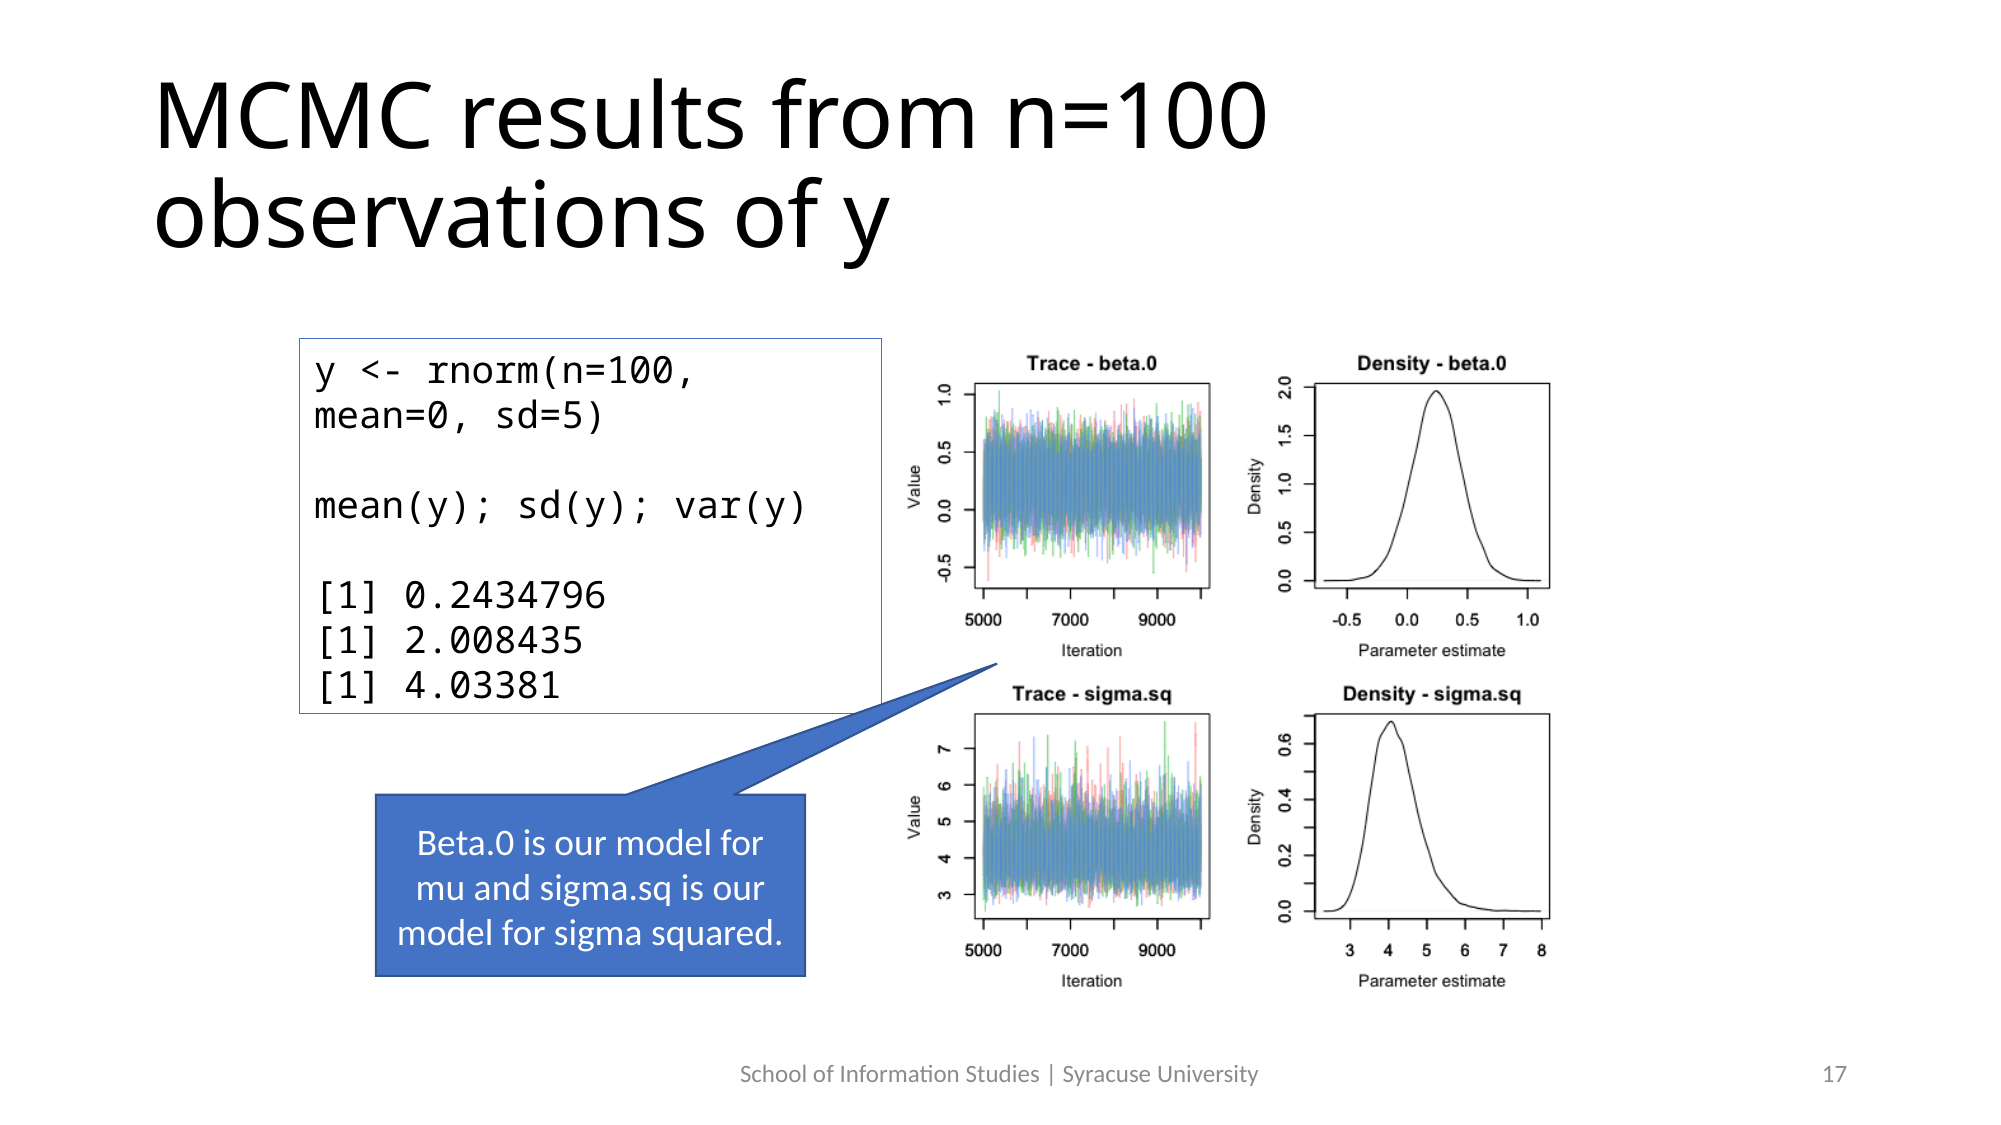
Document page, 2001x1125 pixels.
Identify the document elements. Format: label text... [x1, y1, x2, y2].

text_box y <- rnorm(n=100, mean=0, sd=5) mean(y); sd(y); var(y) [1] 0.2434796 [1] 2.008435 [1] 4.03381 [299, 338, 882, 714]
text_box Beta.0 is our model for mu and sigma.sq is our model for sigma squared. [374, 699, 892, 977]
footer School of Information Studies | Syracuse University [662, 1042, 1338, 1103]
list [892, 341, 1572, 1002]
slide_number 17 [1412, 1042, 1863, 1103]
title MCMC results from n=100 observations of y [137, 59, 1863, 278]
